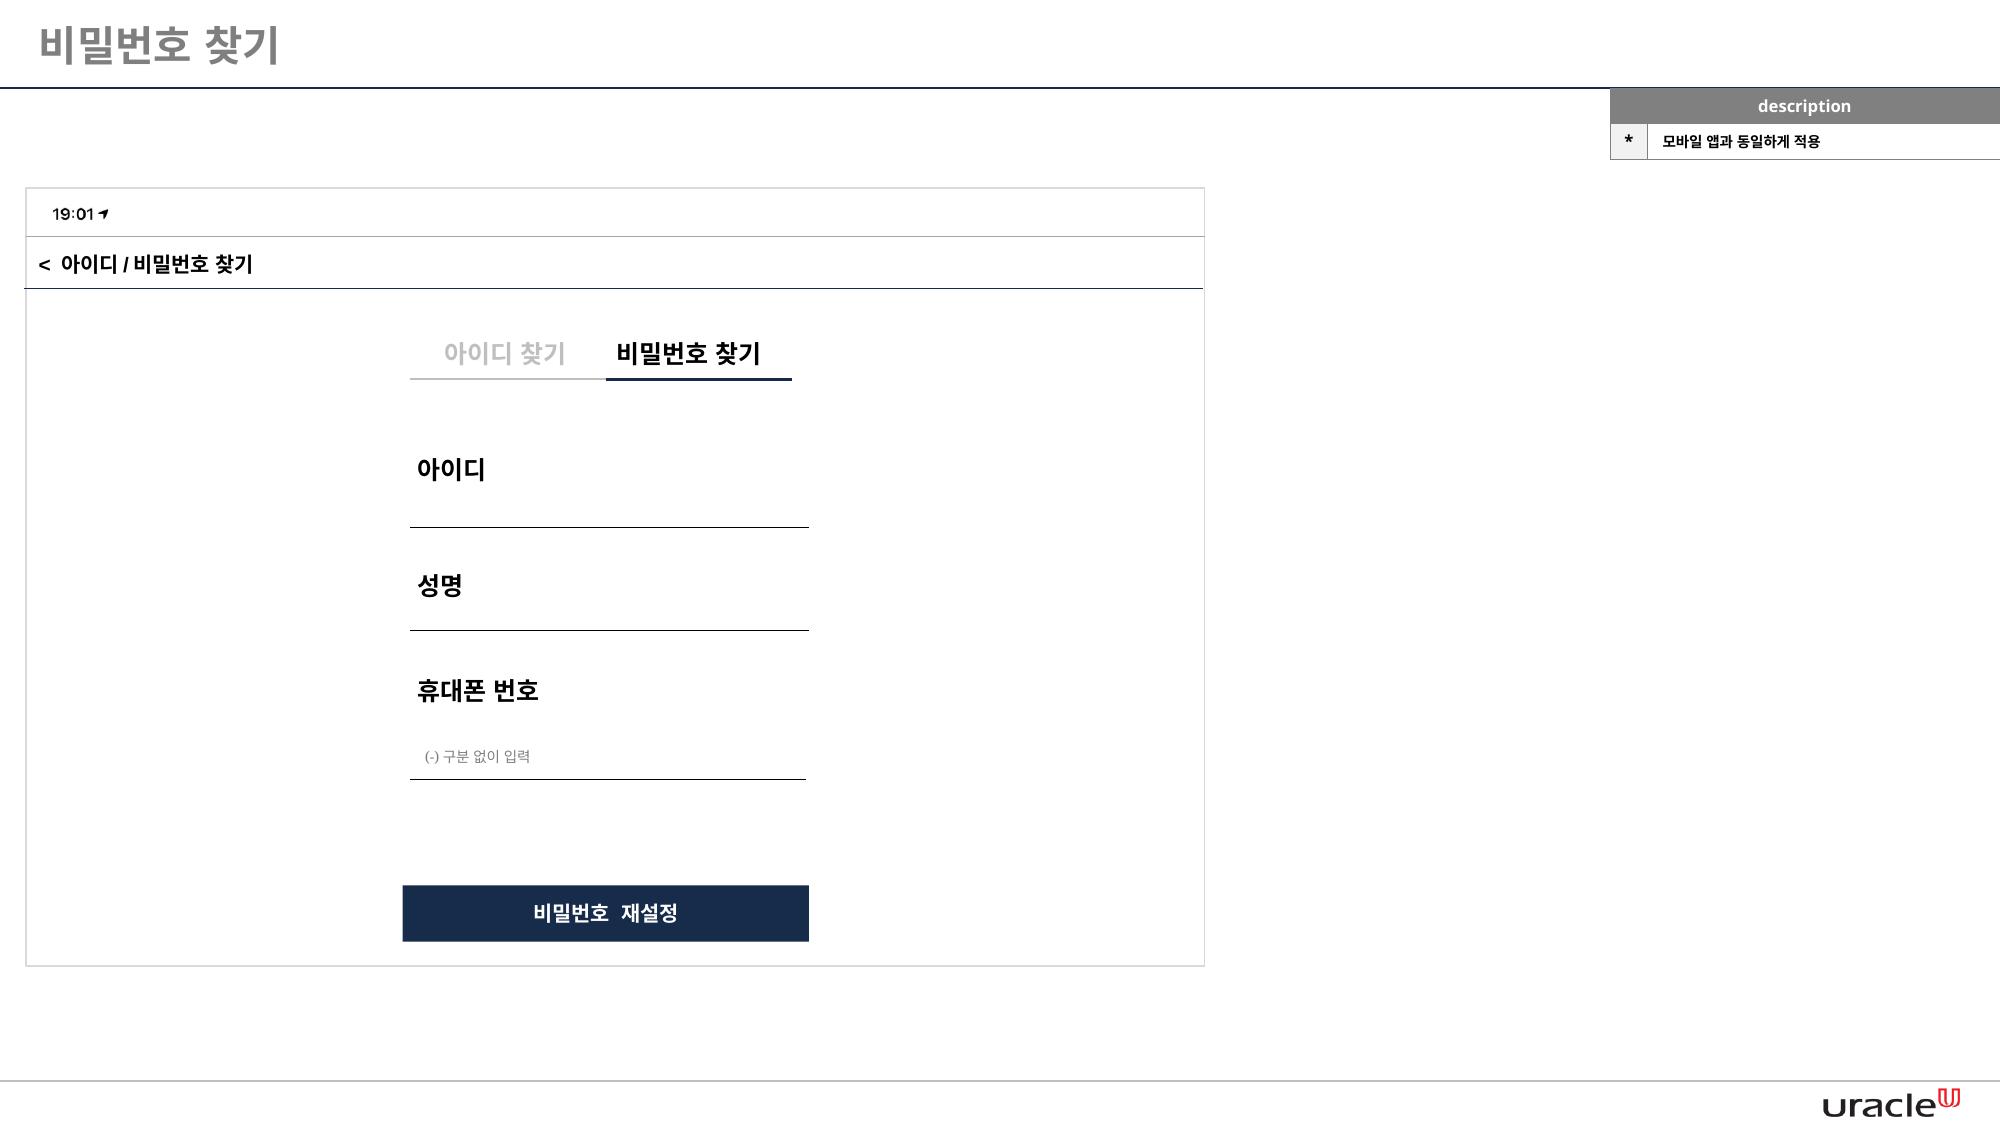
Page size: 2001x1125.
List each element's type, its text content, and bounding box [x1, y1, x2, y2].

text_box (-)구분 없이 입력 [410, 740, 601, 773]
text_box 비밀번호 재설정 [400, 883, 811, 944]
picture [27, 189, 159, 226]
table_cell * [1611, 124, 1647, 159]
picture [1823, 1088, 1960, 1117]
list 비밀번호 찾기 [23, 4, 1979, 85]
text_box 성명 [402, 562, 594, 608]
table_header description [1611, 89, 2000, 123]
text_box 비밀번호 찾기 [593, 331, 785, 376]
table_cell 모바일 앱과 동일하게 적용 [1648, 124, 2000, 159]
text_box < 아이디/비밀번호 찾기 [23, 244, 474, 284]
text_box 아이디 [402, 446, 594, 492]
text_box 아이디 찾기 [410, 331, 593, 376]
text_box 휴대폰 번호 [402, 667, 594, 713]
